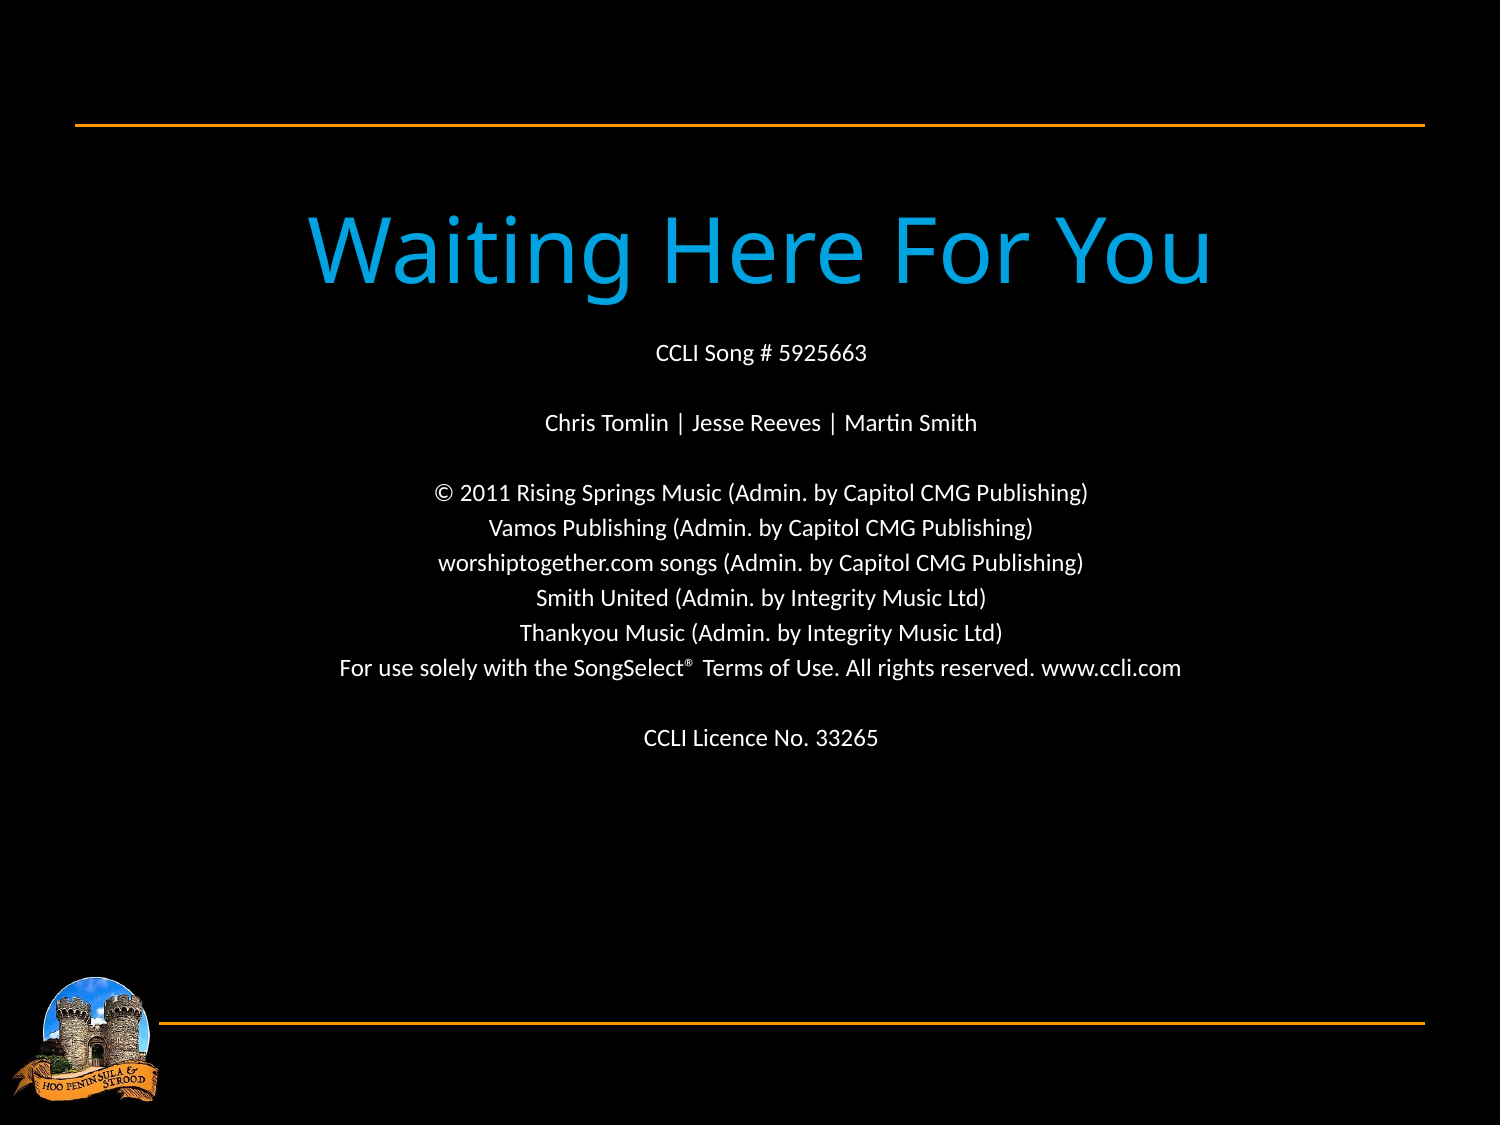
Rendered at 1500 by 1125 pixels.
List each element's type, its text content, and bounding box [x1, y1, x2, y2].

subtitle Waiting Here For You CCLI Song # 5925663 Chris Tomlin | Jesse Reeves | Martin Smith © 2011 Rising Springs Music (Admin. by Capitol CMG Publishing) Vamos Publishing (Admin. by Capitol CMG Publishing) worshiptogether.com songs (Admin. by Capitol CMG Publishing) Smith United (Admin. by Integrity Music Ltd) Thankyou Music (Admin. by Integrity Music Ltd) For use solely with the SongSelect® Terms of Use. All rights reserved. www.ccli.com CCLI Licence No. 33265 [53, 30, 1471, 1094]
picture [11, 975, 160, 1103]
